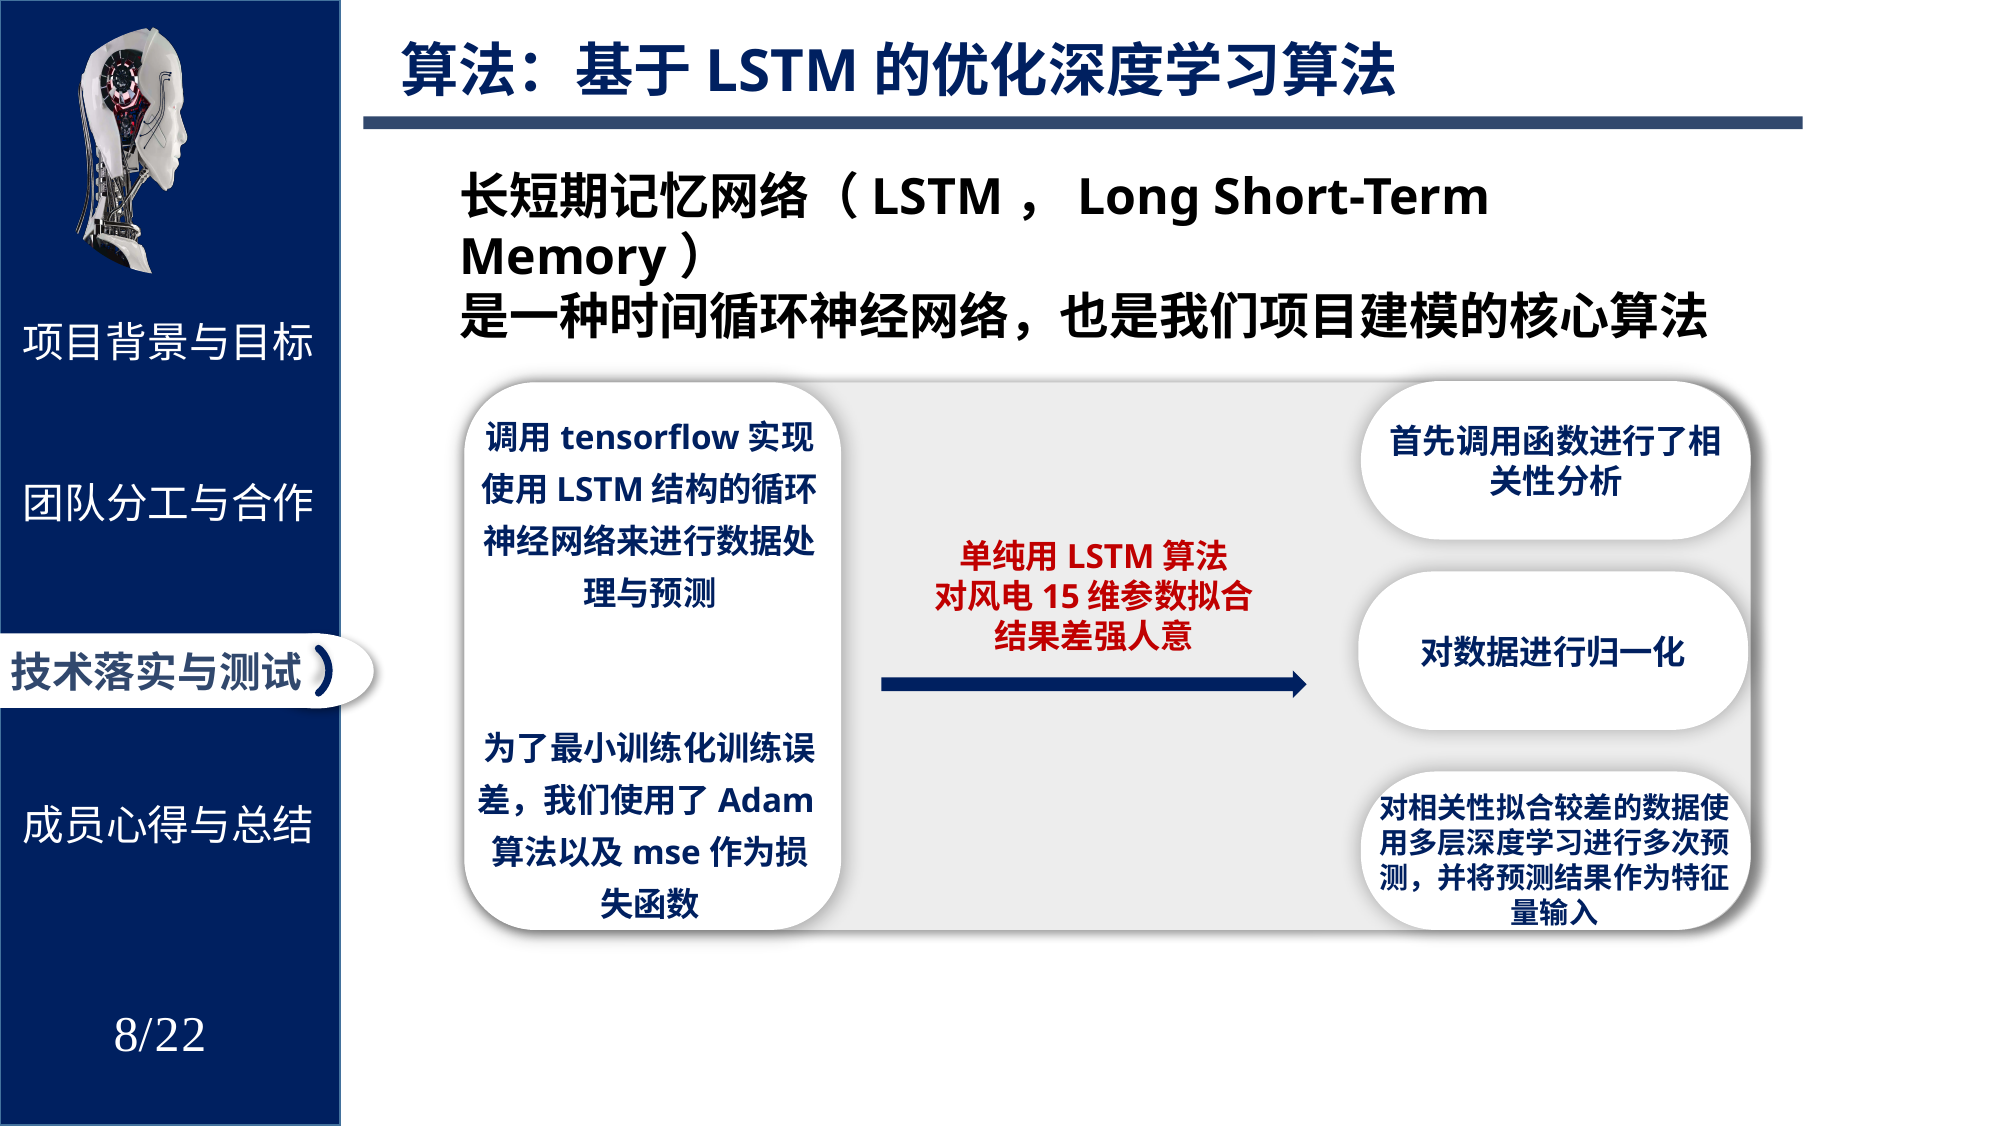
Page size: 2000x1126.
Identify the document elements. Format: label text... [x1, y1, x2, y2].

text_box 长短期记忆网络（LSTM，Long Short-Term Memory） 是一种时间循环神经网络，也是我们项目建模的核心算法 [444, 156, 1768, 352]
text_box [461, 380, 1751, 1018]
text_box 算法：基于LSTM的优化深度学习算法 [385, 25, 1426, 111]
picture [45, 25, 295, 275]
